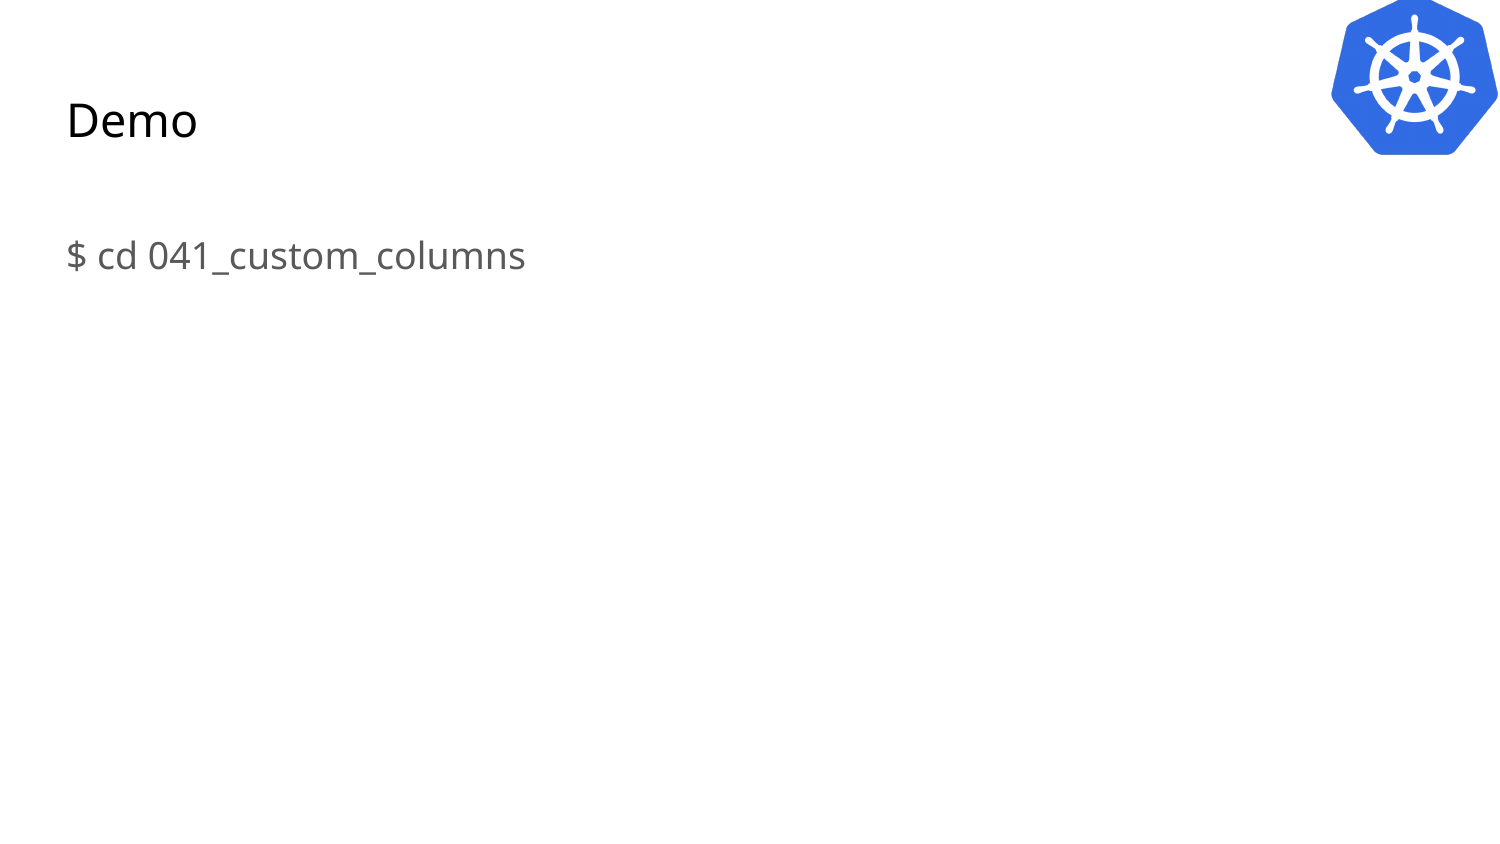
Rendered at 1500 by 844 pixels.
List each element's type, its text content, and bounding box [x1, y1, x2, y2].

title Demo [51, 72, 1449, 167]
picture [1329, 0, 1500, 157]
list $ cd 041_custom_columns [51, 189, 1449, 750]
